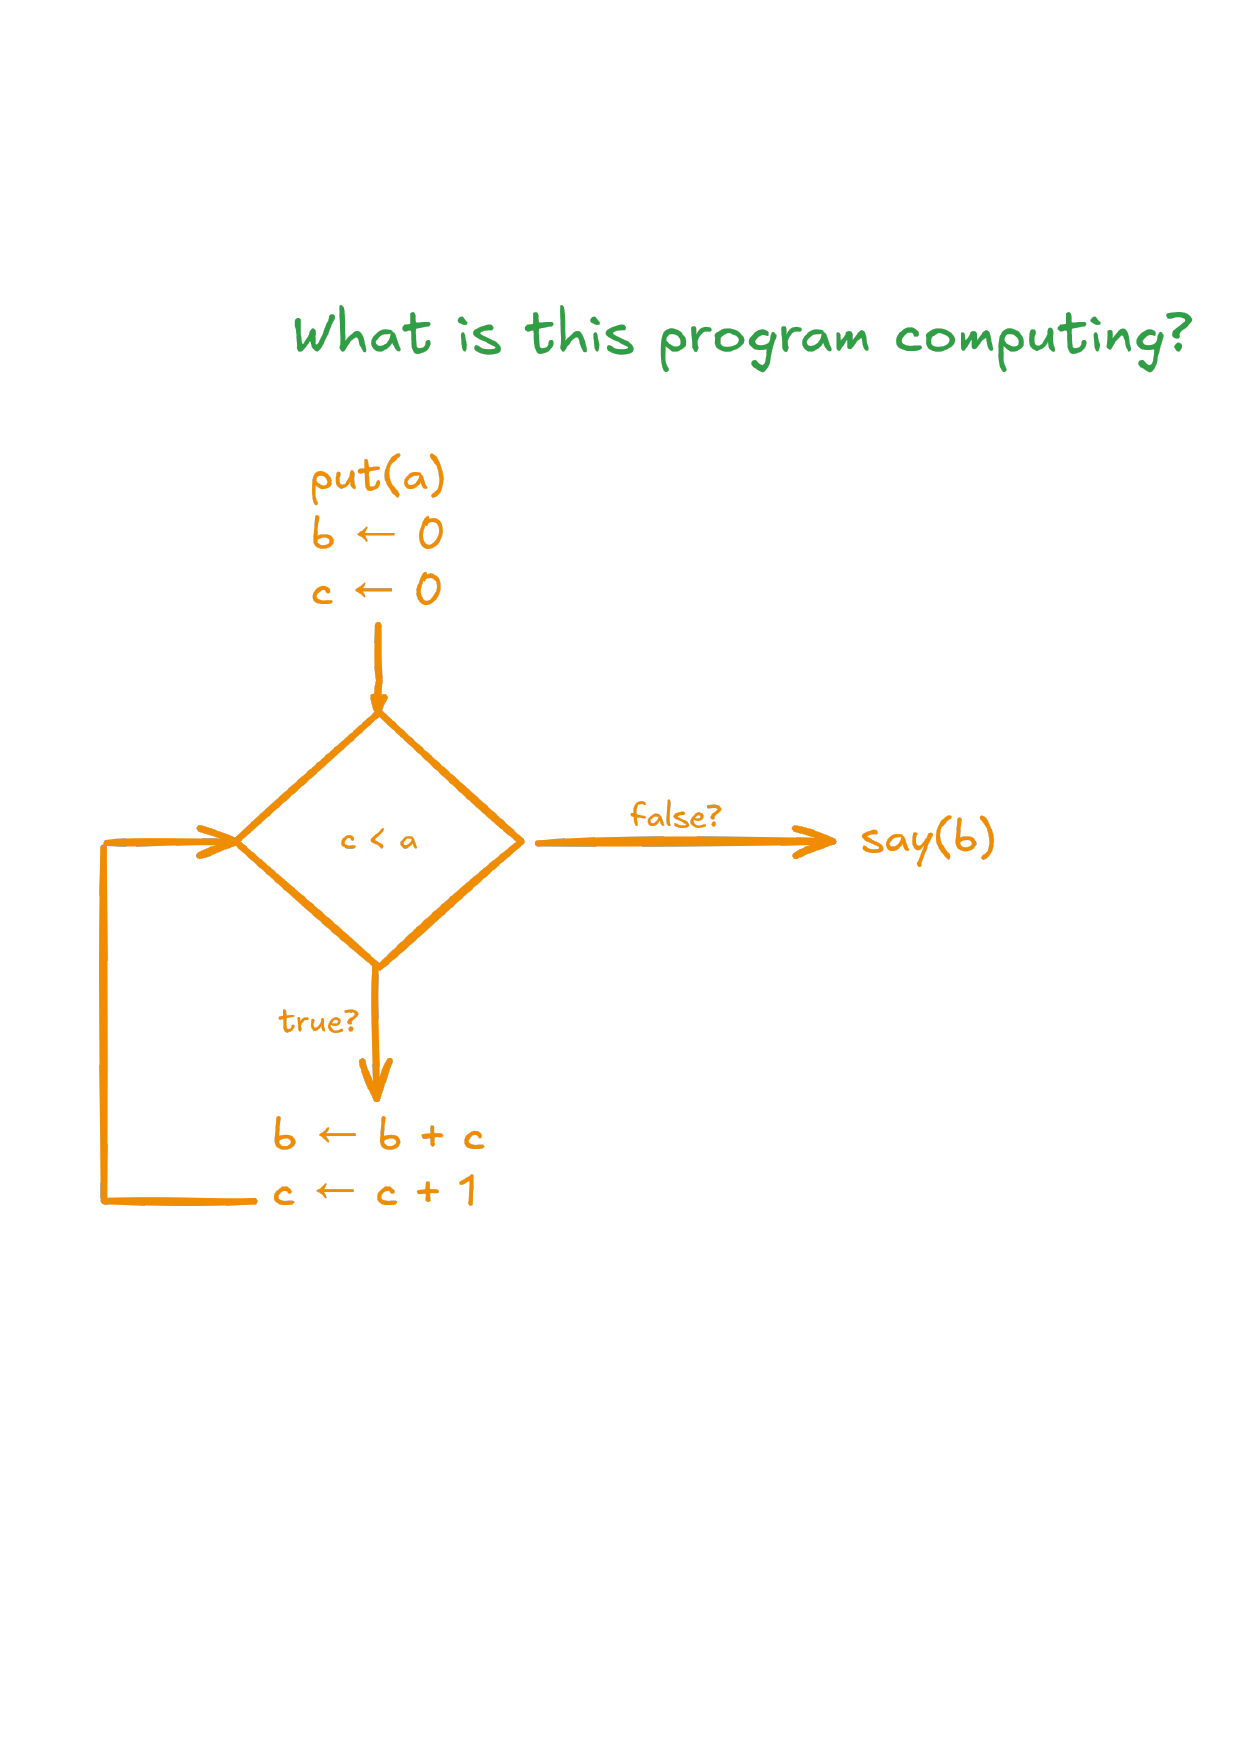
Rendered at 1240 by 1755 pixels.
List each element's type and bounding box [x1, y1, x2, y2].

picture [86, 284, 1208, 1237]
